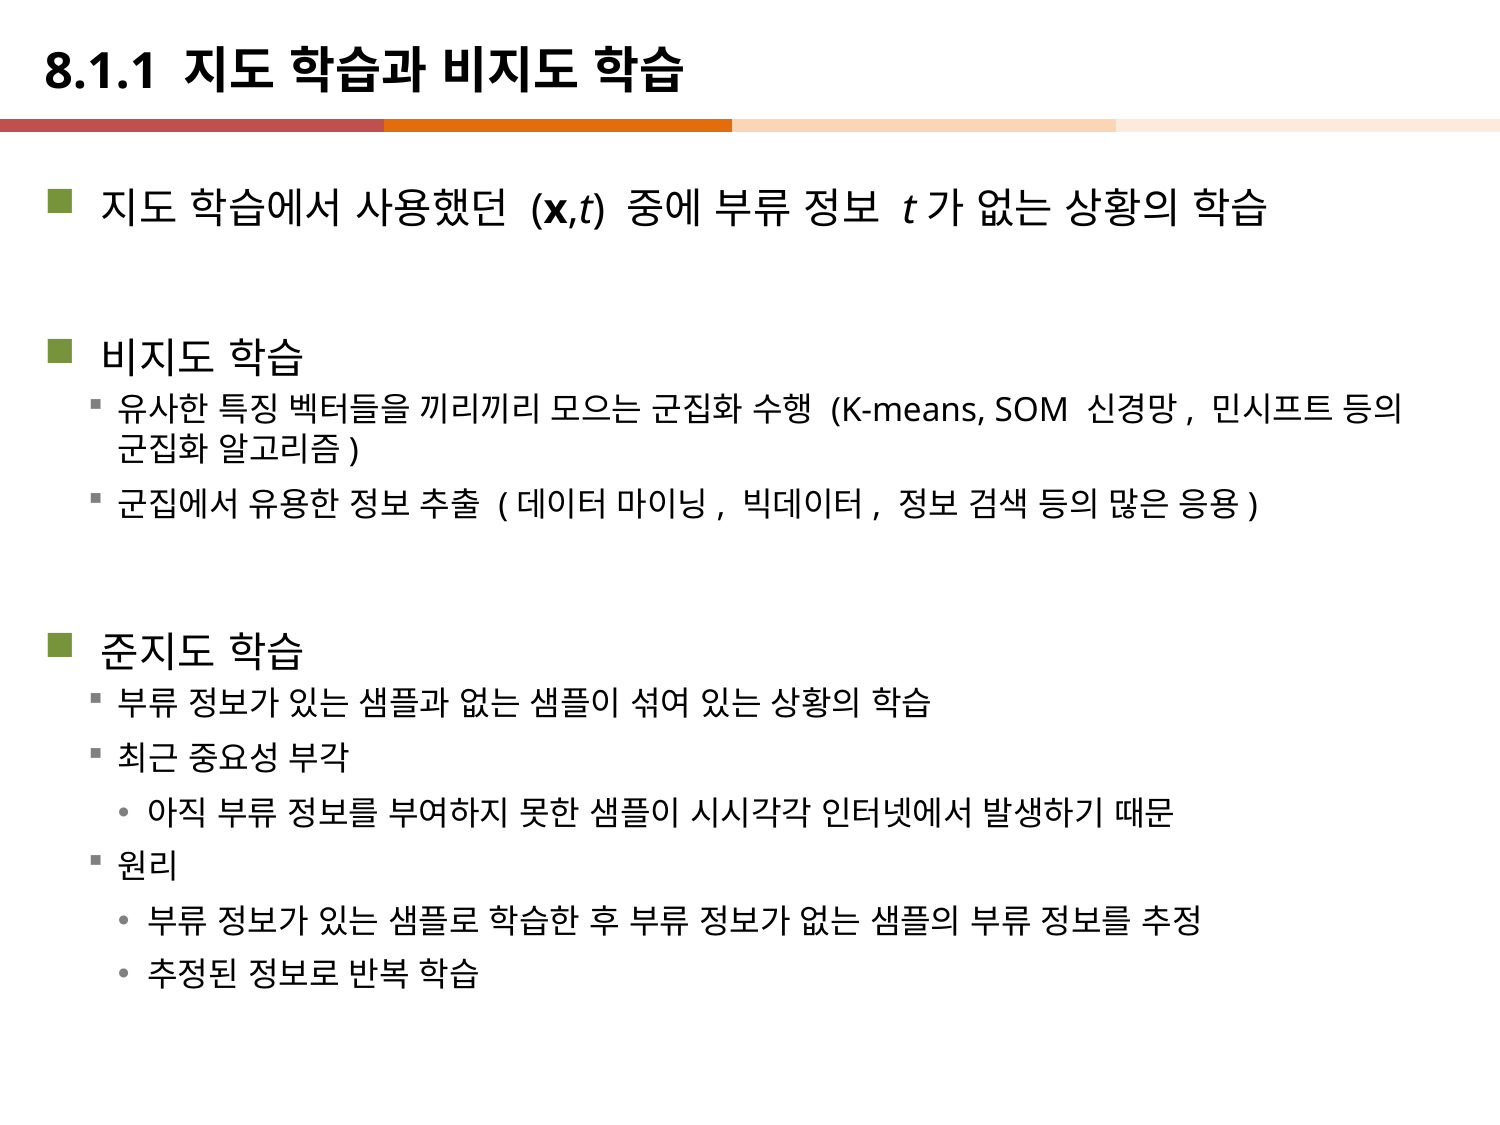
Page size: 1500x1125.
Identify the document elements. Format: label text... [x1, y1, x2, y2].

title 8.1.1 지도 학습과 비지도 학습 [29, 23, 1270, 114]
list 지도 학습에서 사용했던 (x,t) 중에 부류 정보 t가 없는 상황의 학습 비지도 학습 유사한 특징 벡터들을 끼리끼리 모으는 군집화 수행 (K-means, SOM 신경망, 민시프트 등의 군집화 알고리즘) 군집에서 유용한 정보 추출 (데이터 마이닝, 빅데이터, 정보 검색 등의 많은 응용) 준지도 학습 부류 정보가 있는 샘플과 없는 샘플이 섞여 있는 상황의 학습 최근 중요성 부각 아직 부류 정보를 부여하지 못한 샘플이 시시각각 인터넷에서 발생하기 때문 원리 부류 정보가 있는 샘플로 학습한 후 부류 정보가 없는 샘플의 부류 정보를 추정 추정된 정보로 반복 학습 [29, 148, 1471, 1083]
